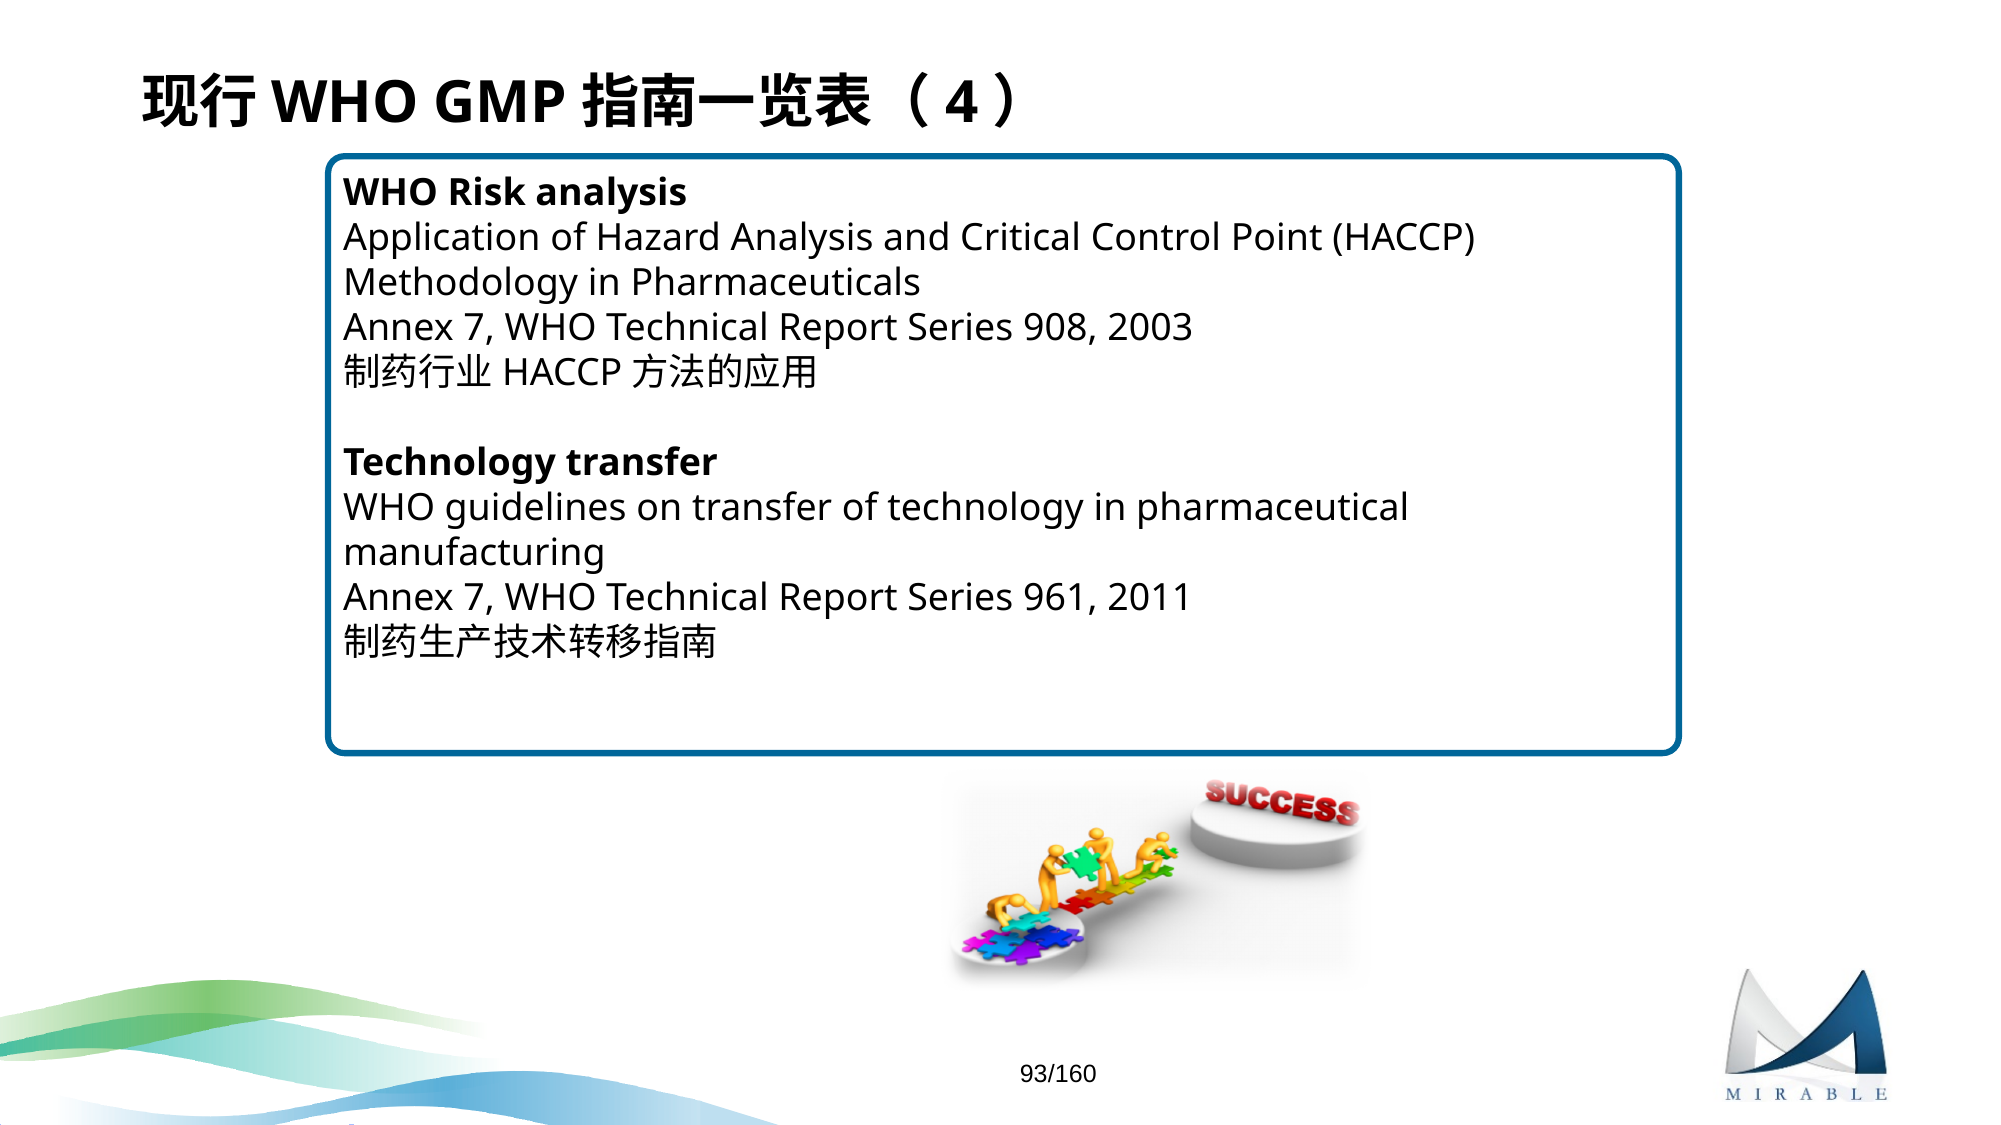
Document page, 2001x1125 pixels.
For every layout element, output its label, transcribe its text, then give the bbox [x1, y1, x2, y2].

text_box [328, 156, 1679, 754]
picture [0, 977, 702, 1125]
title 现行WHO GMP指南一览表（4） [125, 64, 1874, 172]
picture [940, 768, 1372, 992]
picture [1711, 968, 1898, 1102]
list WHO Risk analysis Application of Hazard Analysis and Critical Control Point (HACCP) Methodology in Pharmaceuticals Annex 7, WHO Technical Report Series 908, 2003 制药行业HACCP方法的应用 Technology transfer WHO guidelines on transfer of technology in pharmaceutical manufacturing Annex 7, WHO Technical Report Series 961, 2011 制药生产技术转移指南 [328, 742, 1647, 881]
slide_number 93/160 [833, 1042, 1284, 1103]
